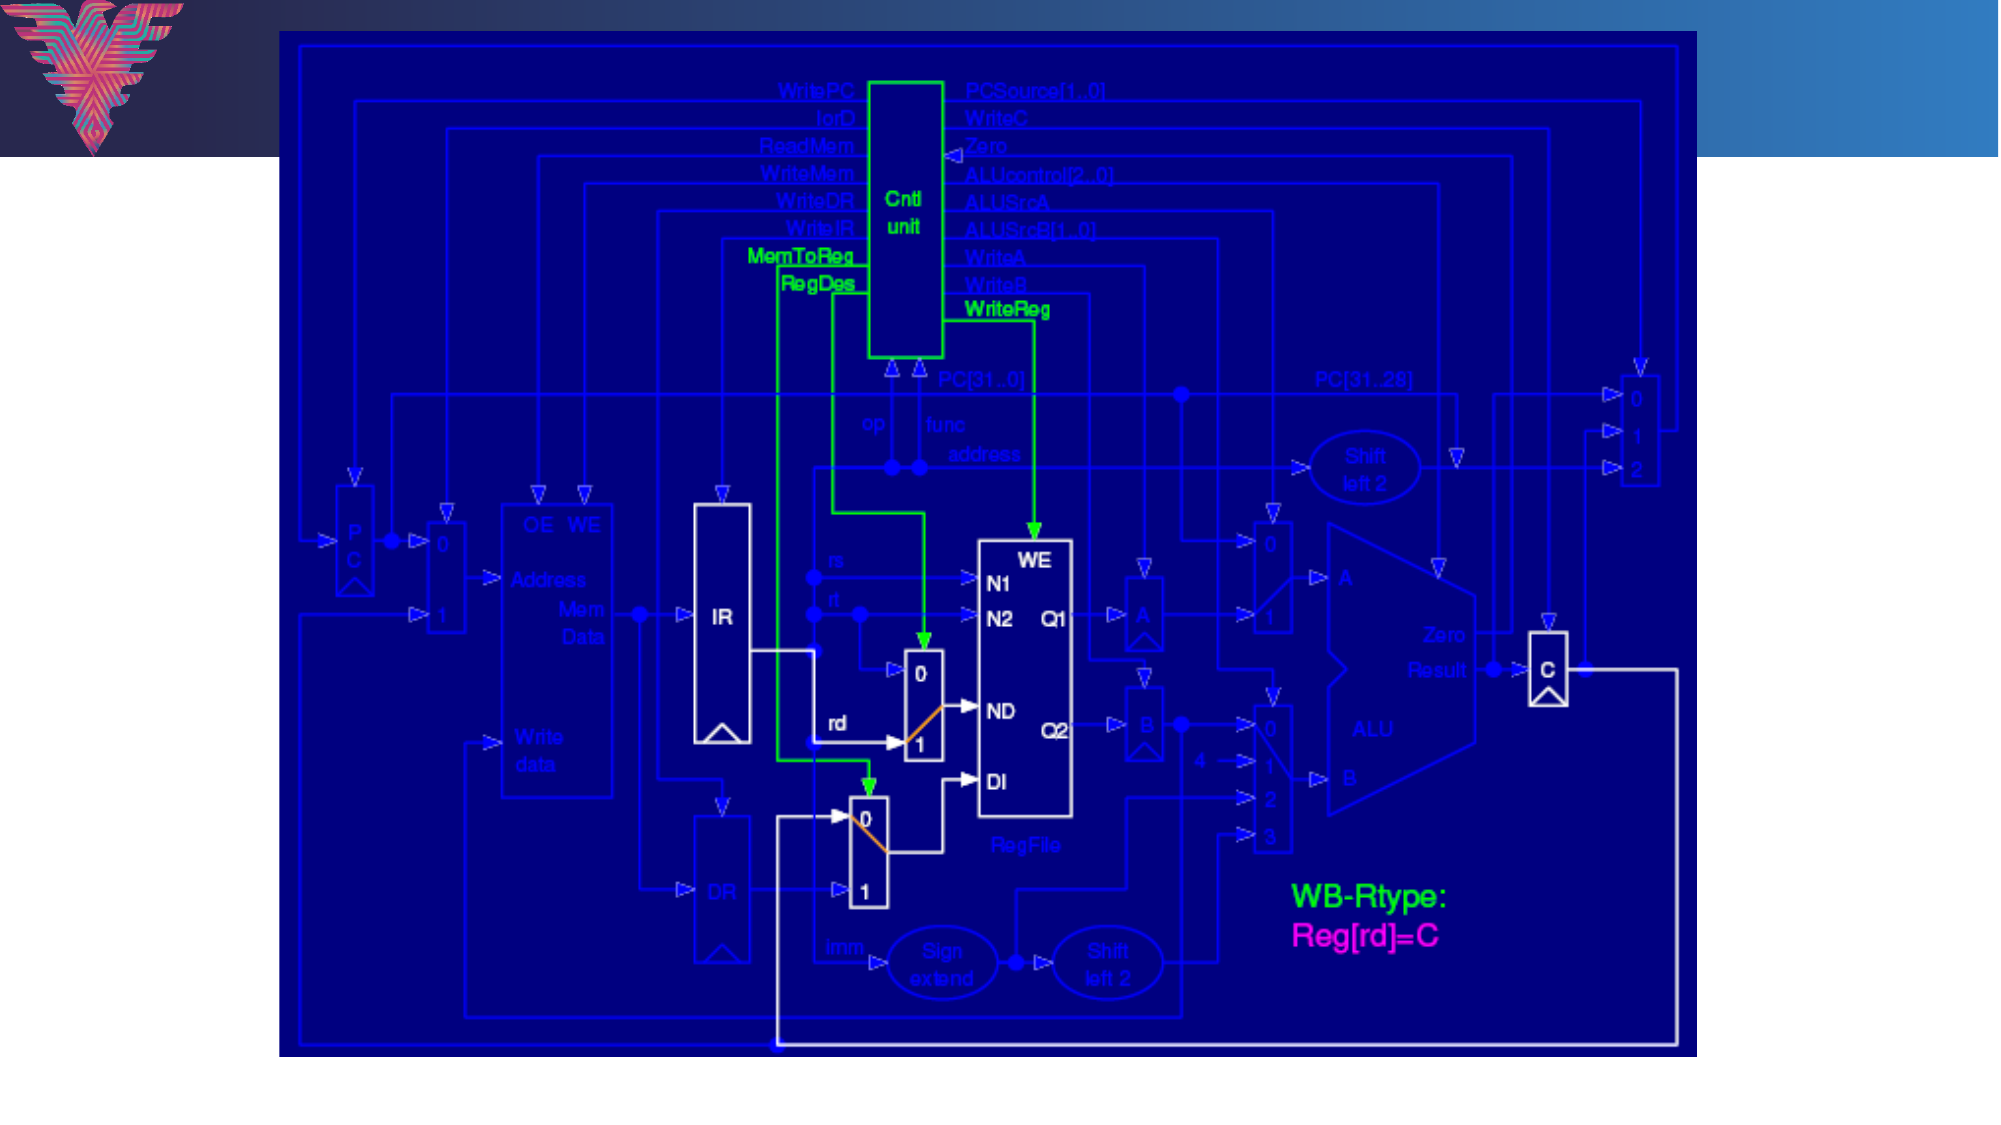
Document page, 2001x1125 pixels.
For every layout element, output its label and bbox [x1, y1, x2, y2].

picture [0, 0, 189, 157]
picture [279, 30, 1697, 1057]
